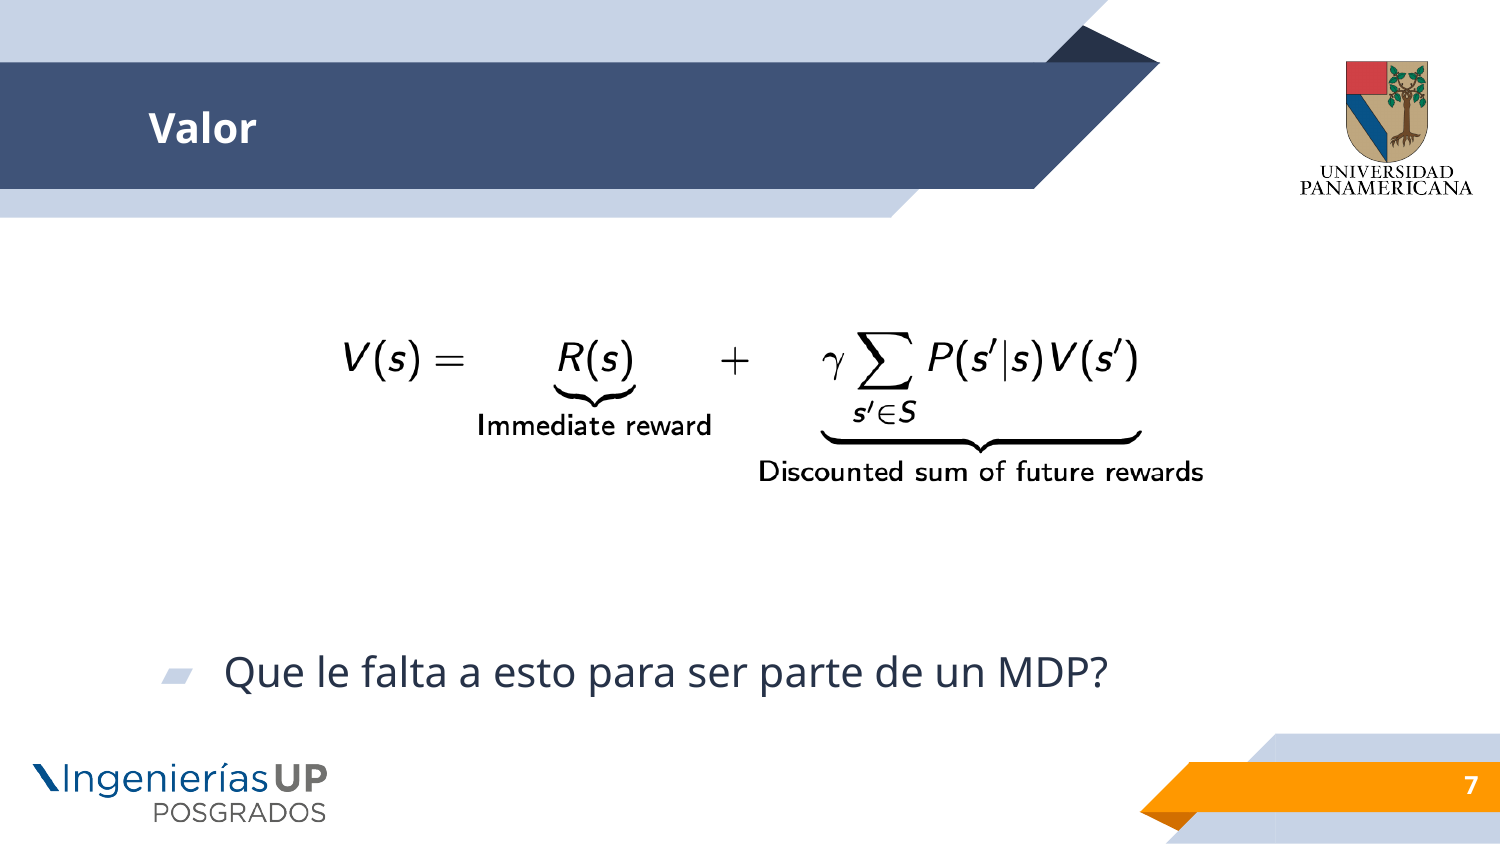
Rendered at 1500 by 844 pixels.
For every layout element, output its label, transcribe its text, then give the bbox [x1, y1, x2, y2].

picture [15, 737, 344, 844]
picture [292, 295, 1250, 500]
slide_number 7 [1249, 760, 1494, 813]
list Que le falta a esto para ser parte de un MDP? [133, 608, 1140, 734]
picture [1286, 44, 1490, 210]
title Valor [133, 64, 1035, 190]
